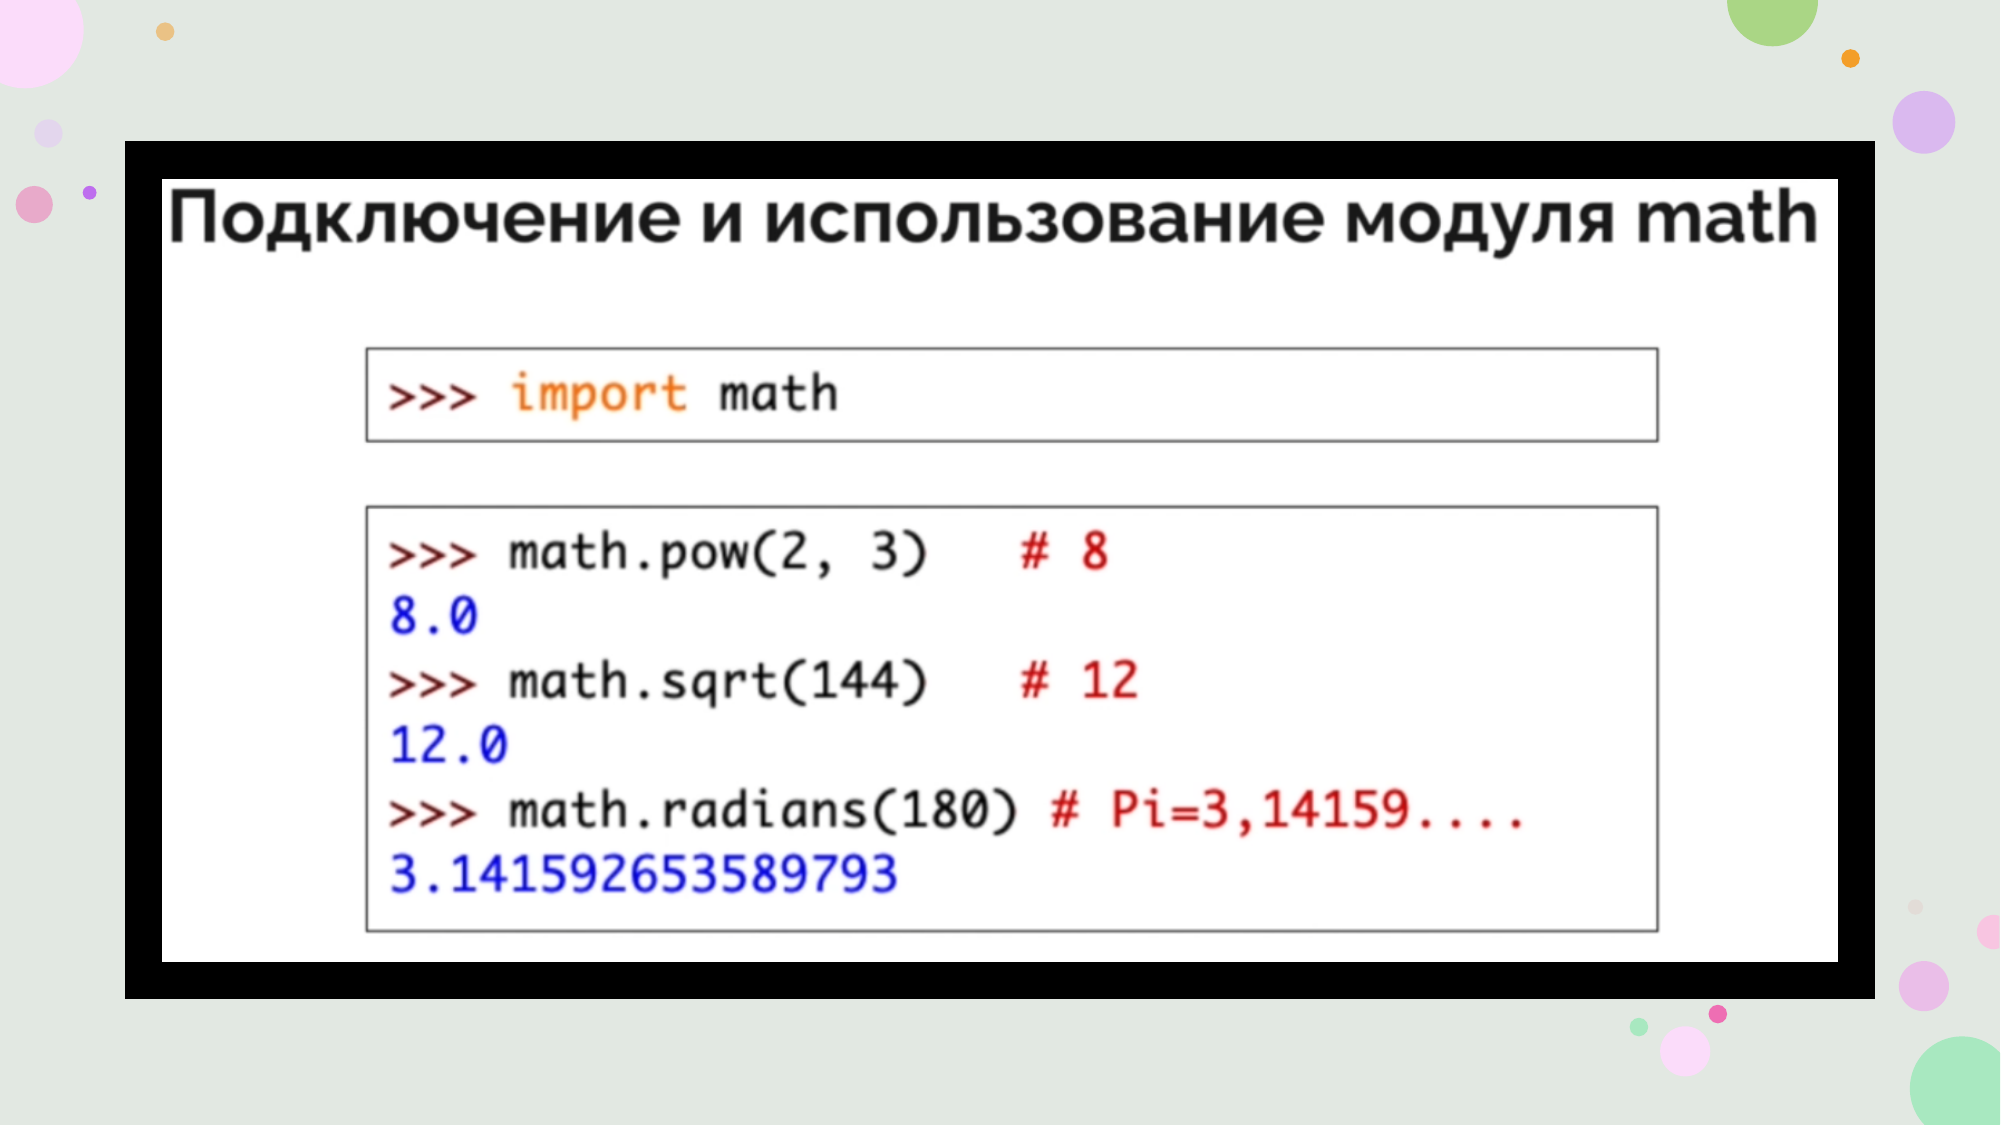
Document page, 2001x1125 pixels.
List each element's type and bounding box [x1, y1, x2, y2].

picture [162, 178, 1838, 962]
